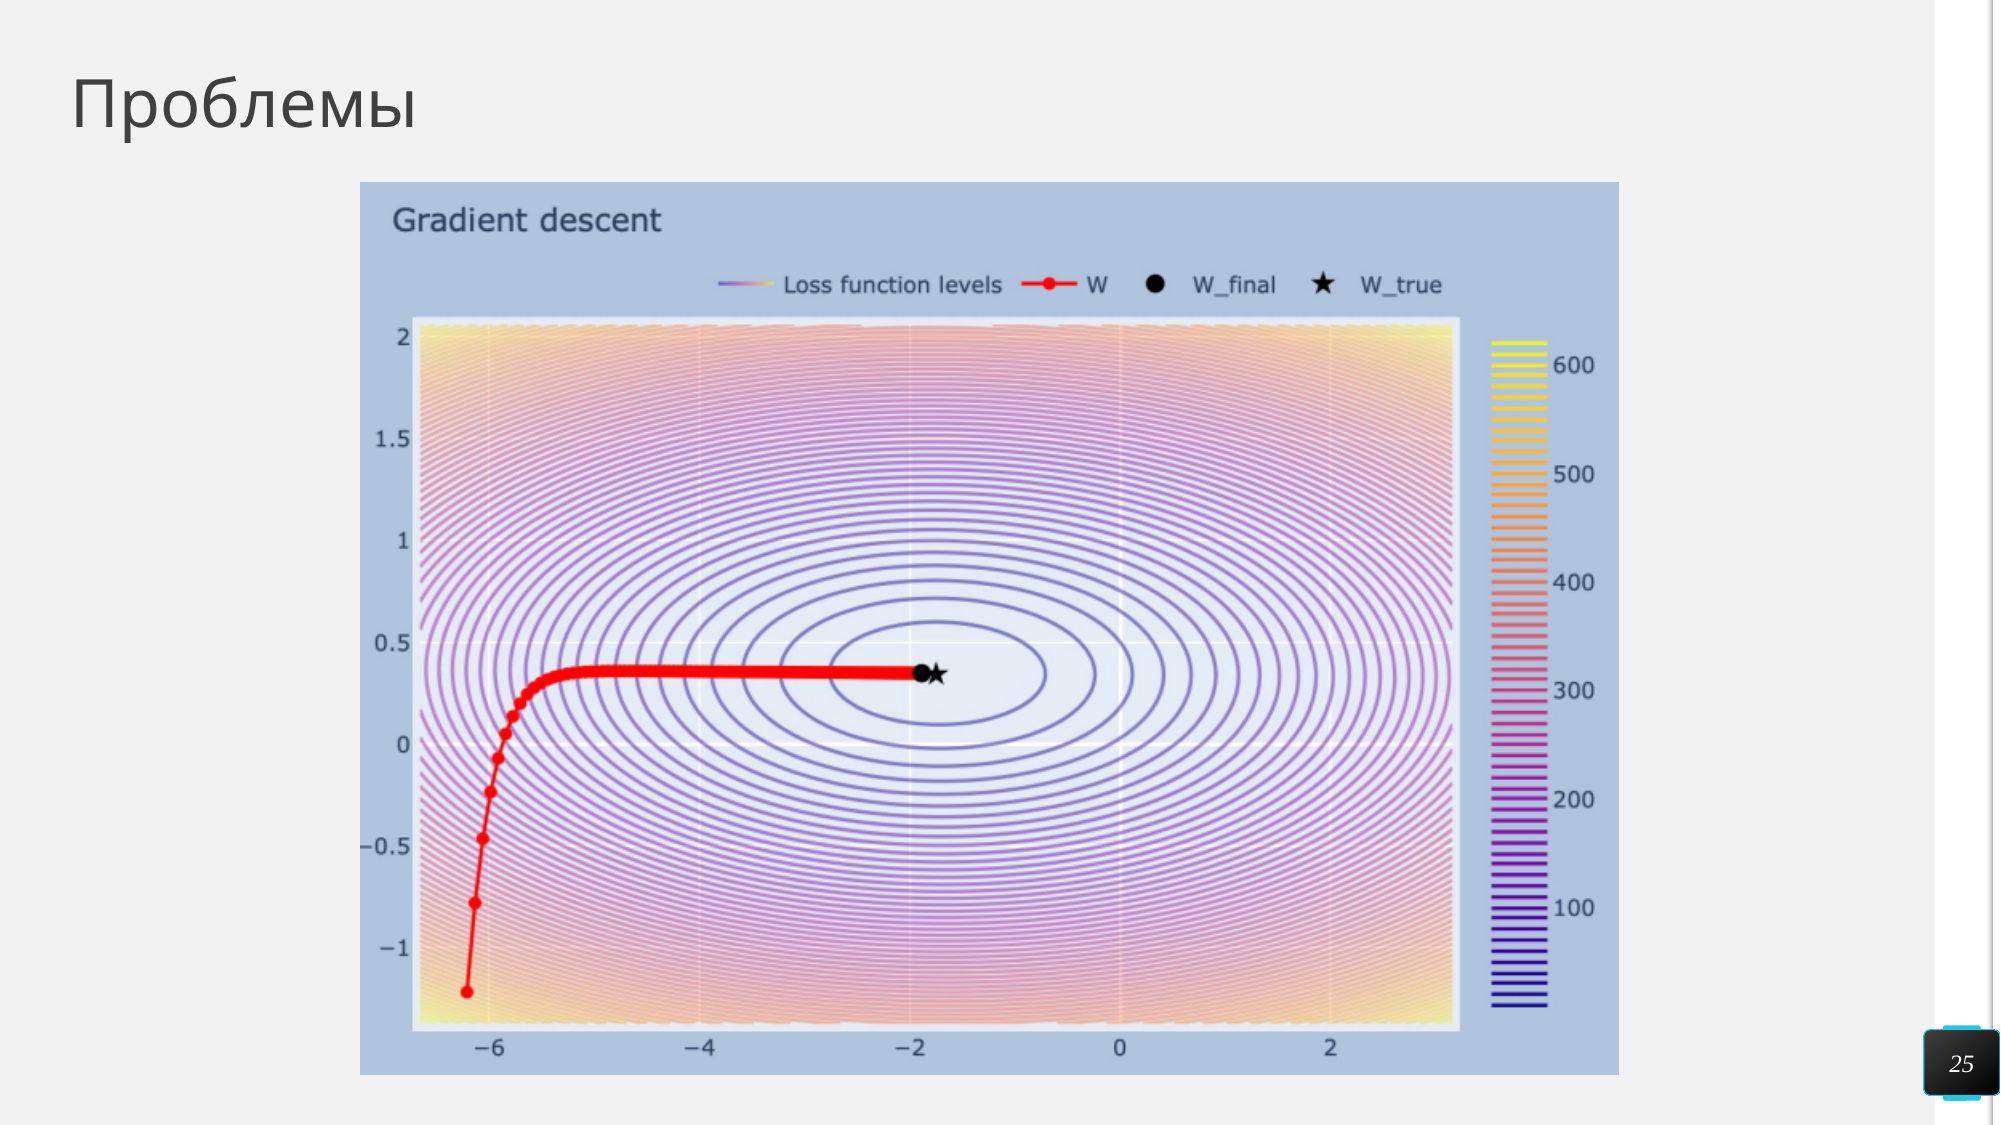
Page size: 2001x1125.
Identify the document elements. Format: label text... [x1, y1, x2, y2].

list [359, 182, 1619, 1075]
title Проблемы [70, 70, 1930, 142]
slide_number 25 [1923, 1029, 2000, 1096]
